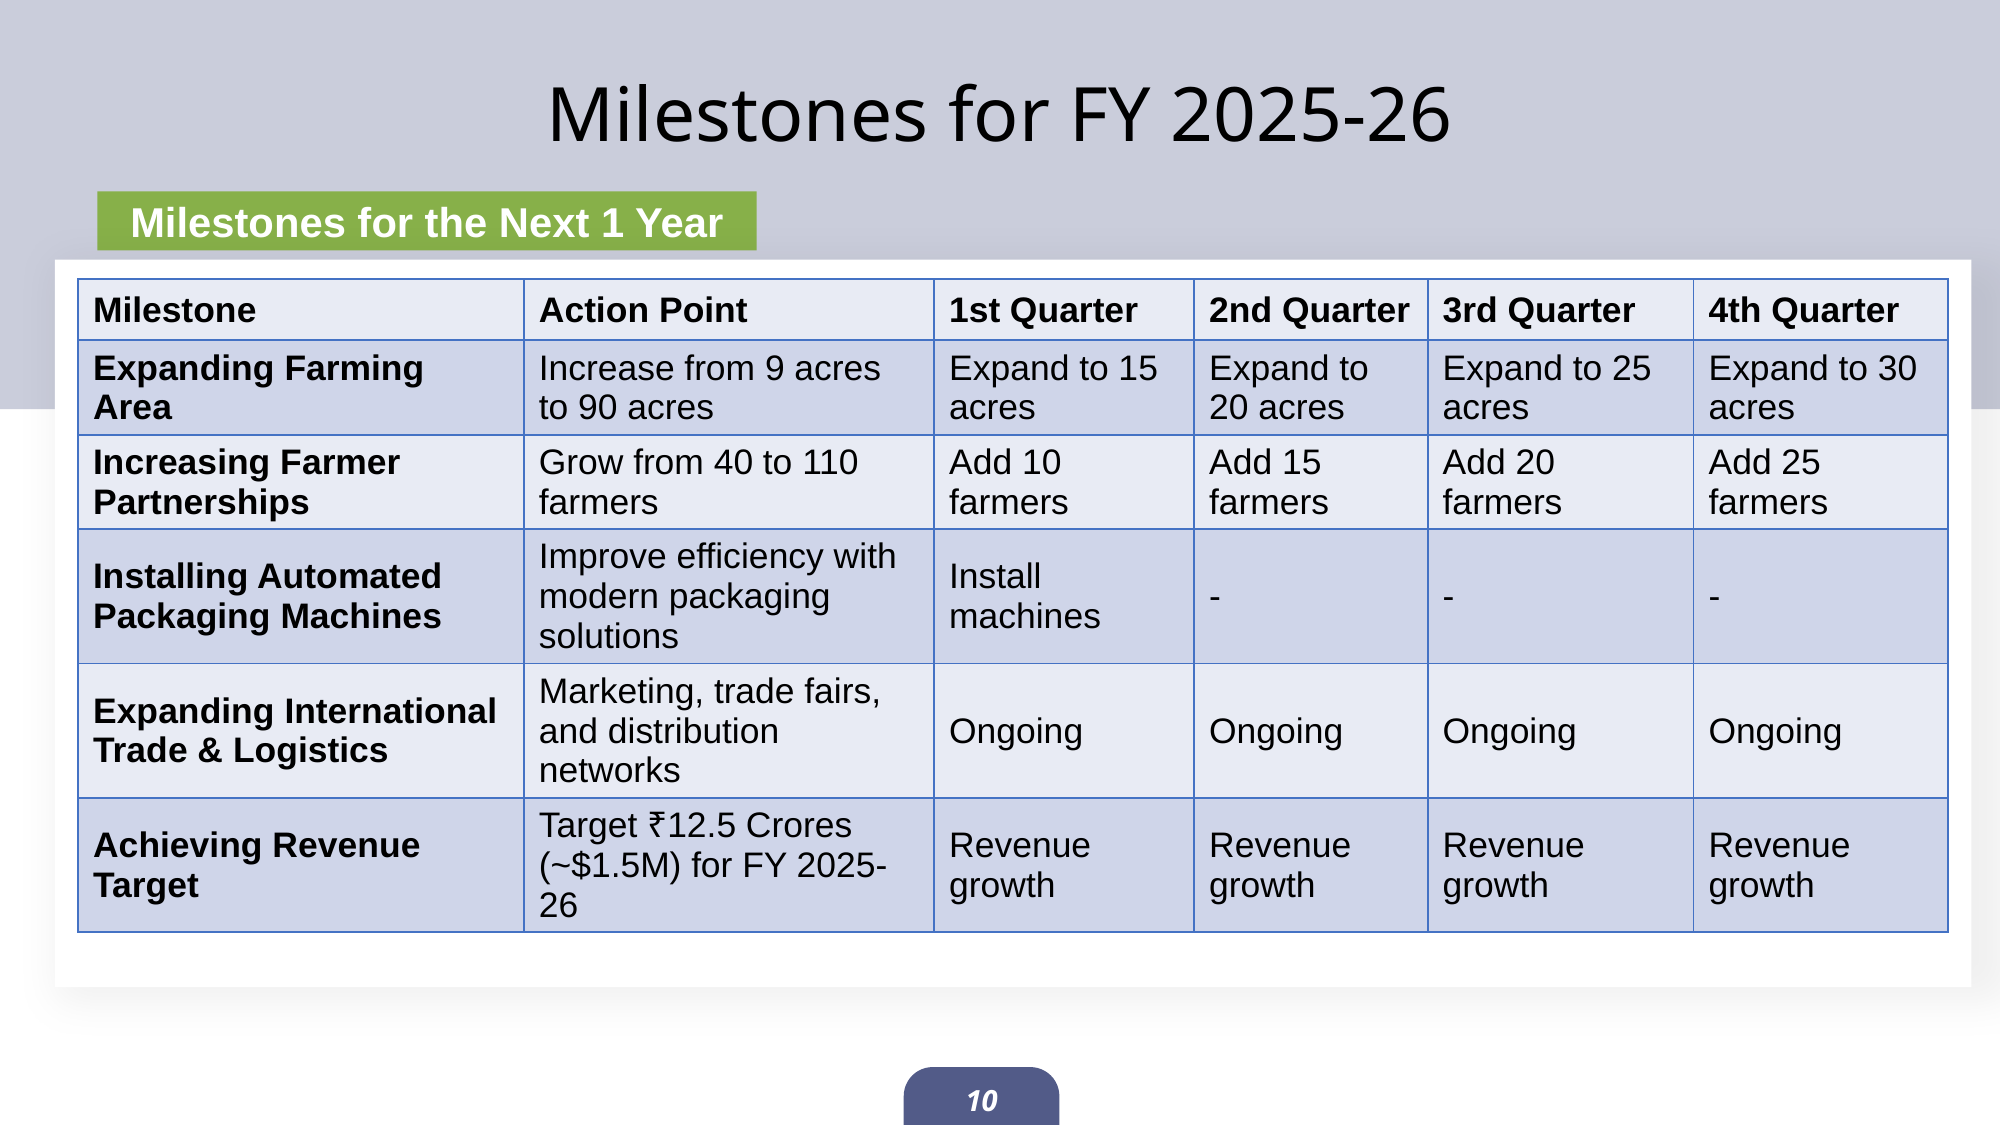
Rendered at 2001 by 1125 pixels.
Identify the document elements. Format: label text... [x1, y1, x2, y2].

table_cell Expanding Farming Area [79, 341, 523, 434]
table_cell Ongoing [1429, 664, 1693, 797]
table_cell Expand to 30 acres [1694, 341, 1947, 434]
table_cell Marketing, trade fairs, and distribution networks [525, 664, 933, 797]
table_header 2nd Quarter [1195, 280, 1427, 339]
table_cell Achieving Revenue Target [79, 799, 523, 931]
table_header 1st Quarter [935, 280, 1193, 339]
table_cell Add 10 farmers [935, 436, 1193, 528]
table_cell - [1195, 530, 1427, 663]
table_header Action Point [525, 280, 933, 339]
table_cell Ongoing [935, 664, 1193, 797]
text_box 10 [902, 1066, 1061, 1125]
table_cell Revenue growth [935, 799, 1193, 931]
table_header Milestone [79, 280, 523, 339]
table_cell - [1694, 530, 1947, 663]
table_cell Expand to 20 acres [1195, 341, 1427, 434]
text_box Milestones for the Next 1 Year [96, 190, 758, 251]
table_cell Improve efficiency with modern packaging solutions [525, 530, 933, 663]
table_cell Revenue growth [1195, 799, 1427, 931]
table_cell Grow from 40 to 110 farmers [525, 436, 933, 528]
table_cell Expand to 25 acres [1429, 341, 1693, 434]
table_header 4th Quarter [1694, 280, 1947, 339]
table_cell Increase from 9 acres to 90 acres [525, 341, 933, 434]
table_cell Expanding International Trade & Logistics [79, 664, 523, 797]
table_cell Expand to 15 acres [935, 341, 1193, 434]
table_cell Ongoing [1694, 664, 1947, 797]
text_box [54, 259, 1972, 988]
table_cell Installing Automated Packaging Machines [79, 530, 523, 663]
table_cell Revenue growth [1694, 799, 1947, 931]
table_cell Revenue growth [1429, 799, 1693, 931]
table_cell Install machines [935, 530, 1193, 663]
table_cell Add 20 farmers [1429, 436, 1693, 528]
text_box [0, 0, 2000, 410]
table_cell Target ₹12.5 Crores (~$1.5M) for FY 2025-26 [525, 799, 933, 931]
table_cell Add 25 farmers [1694, 436, 1947, 528]
table_cell Ongoing [1195, 664, 1427, 797]
table_cell Increasing Farmer Partnerships [79, 436, 523, 528]
table_cell - [1429, 530, 1693, 663]
table_cell Add 15 farmers [1195, 436, 1427, 528]
table_header 3rd Quarter [1429, 280, 1693, 339]
text_box Milestones for FY 2025-26 [548, 43, 1452, 180]
